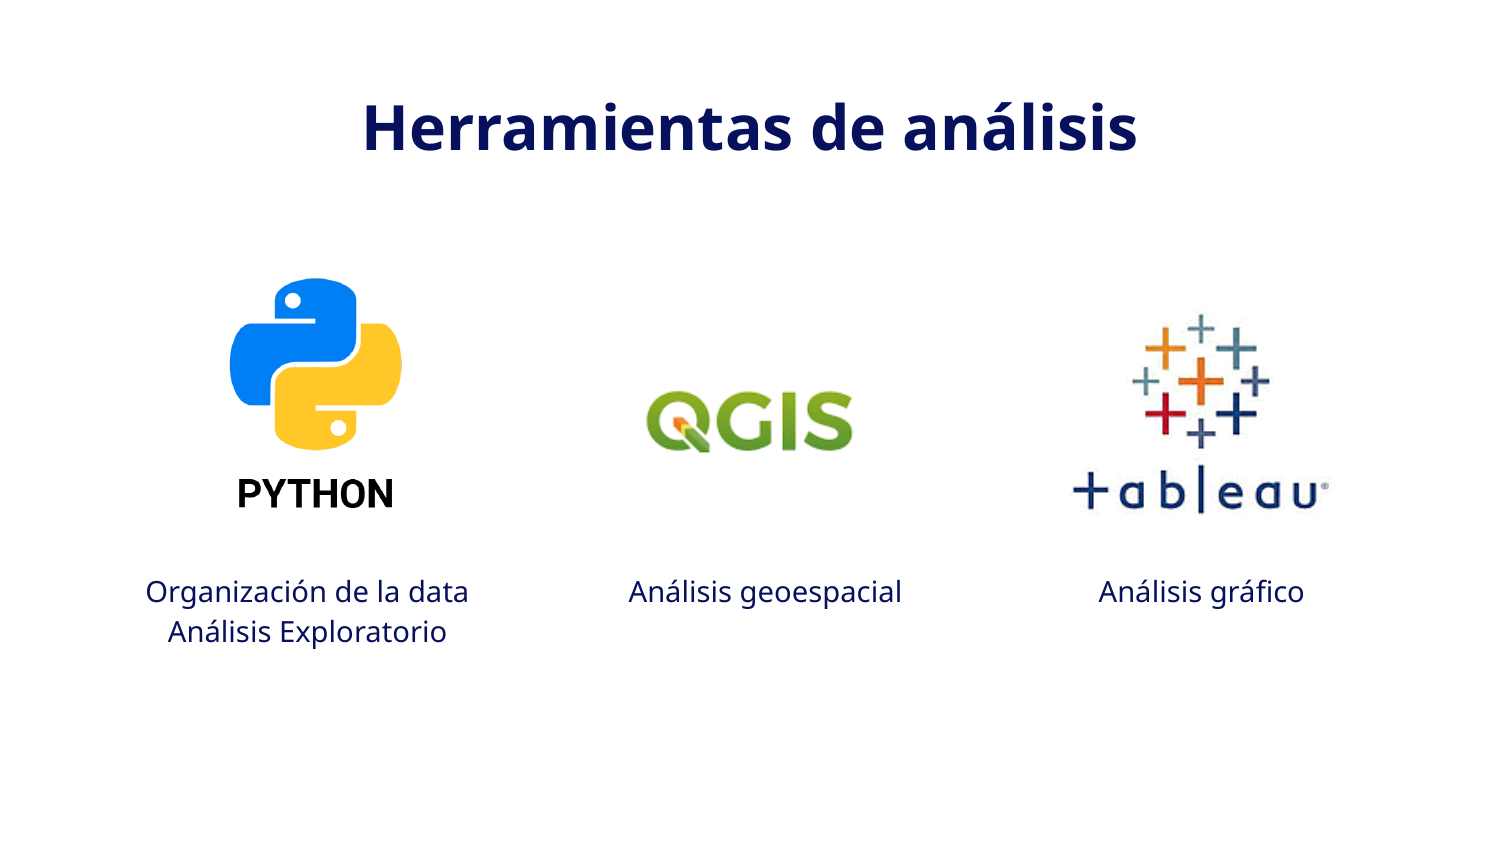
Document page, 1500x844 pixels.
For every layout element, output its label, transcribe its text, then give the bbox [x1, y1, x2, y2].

text_box Análisis geoespacial [572, 552, 959, 683]
picture [1053, 300, 1351, 536]
picture [84, 250, 1002, 545]
text_box Análisis gráfico [1009, 552, 1395, 683]
subtitle Organización de la data Análisis Exploratorio [118, 552, 505, 683]
title Herramientas de análisis [75, 72, 1425, 167]
